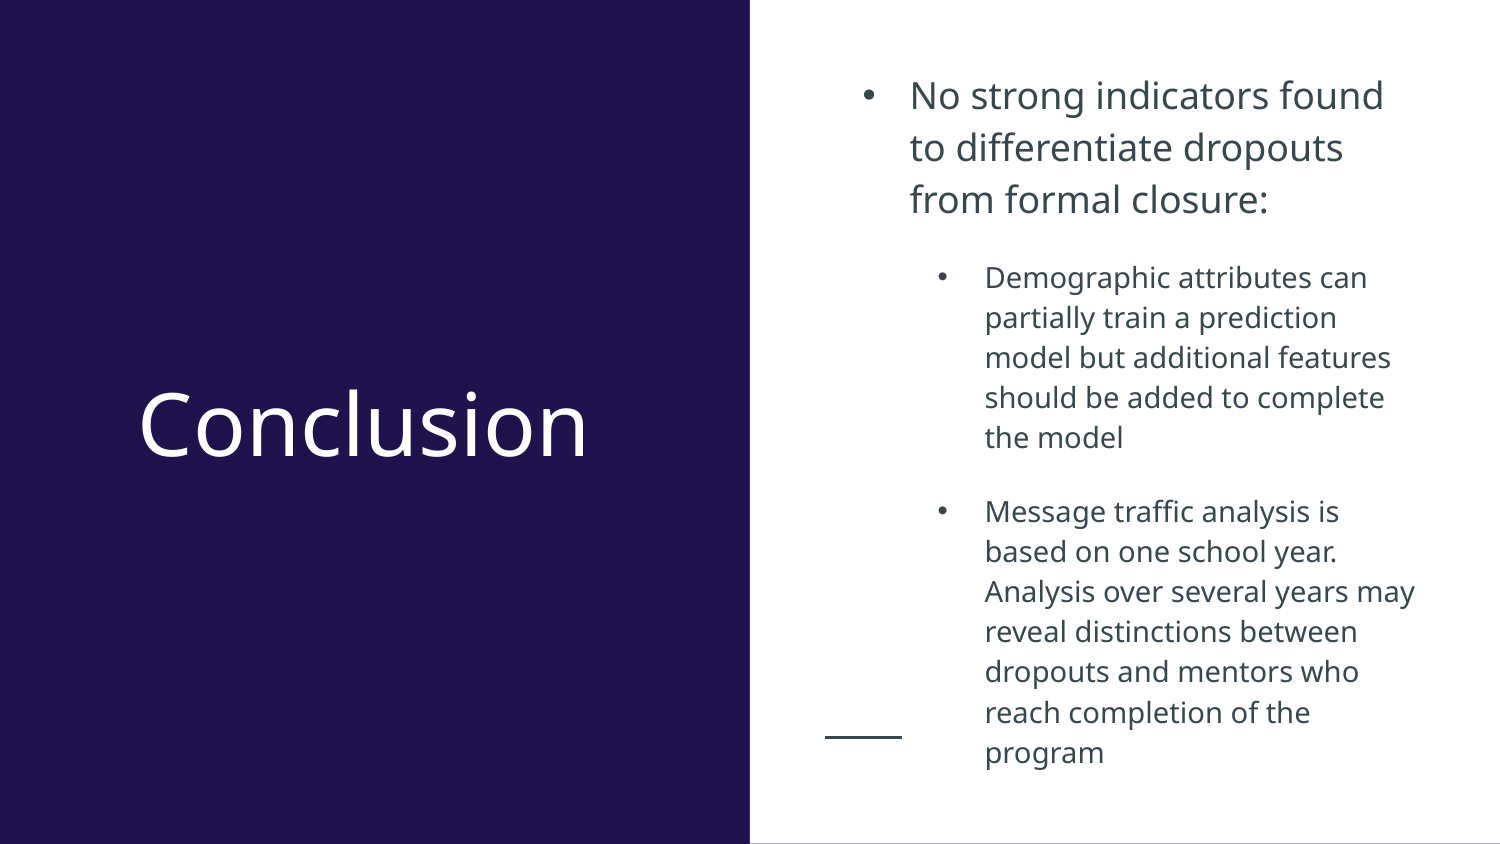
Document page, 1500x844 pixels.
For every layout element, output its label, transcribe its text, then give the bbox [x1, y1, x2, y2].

title Conclusion [43, 284, 708, 560]
list No strong indicators found to differentiate dropouts from formal closure: Demographic attributes can partially train a prediction model but additional features should be added to complete the model Message traffic analysis is based on one school year. Analysis over several years may reveal distinctions between dropouts and mentors who reach completion of the program [810, 91, 1440, 698]
